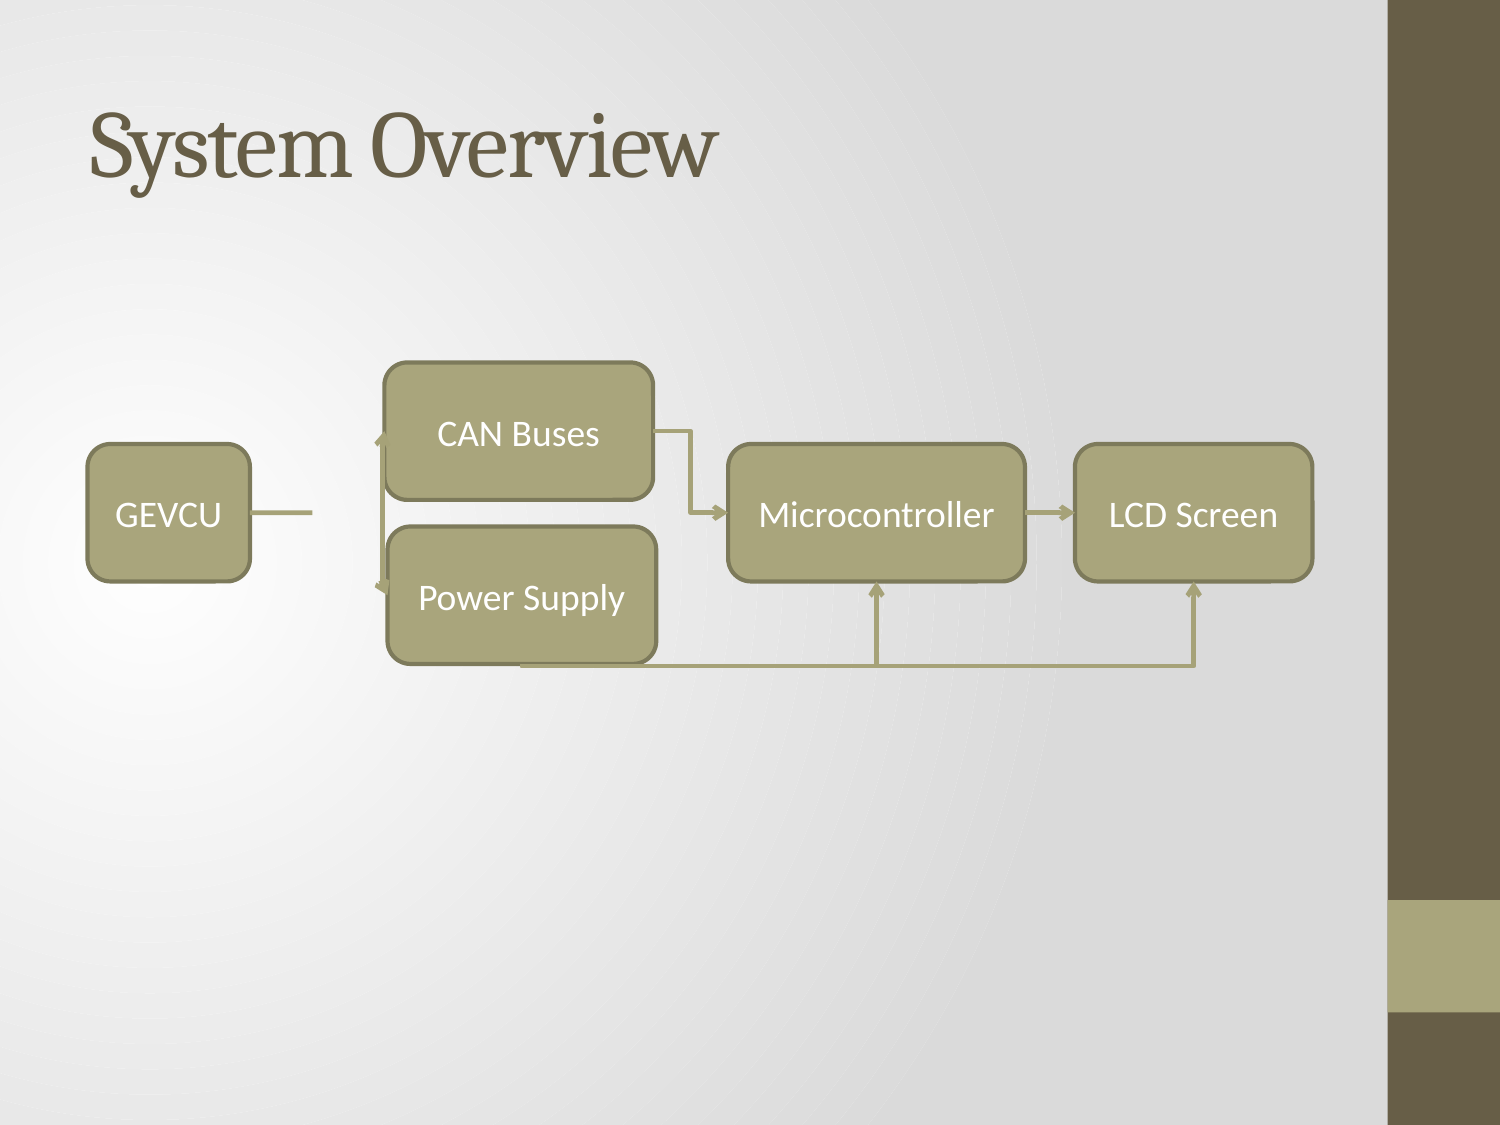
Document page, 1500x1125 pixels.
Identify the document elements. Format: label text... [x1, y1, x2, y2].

title System Overview [75, 45, 1325, 233]
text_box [86, 361, 1313, 665]
